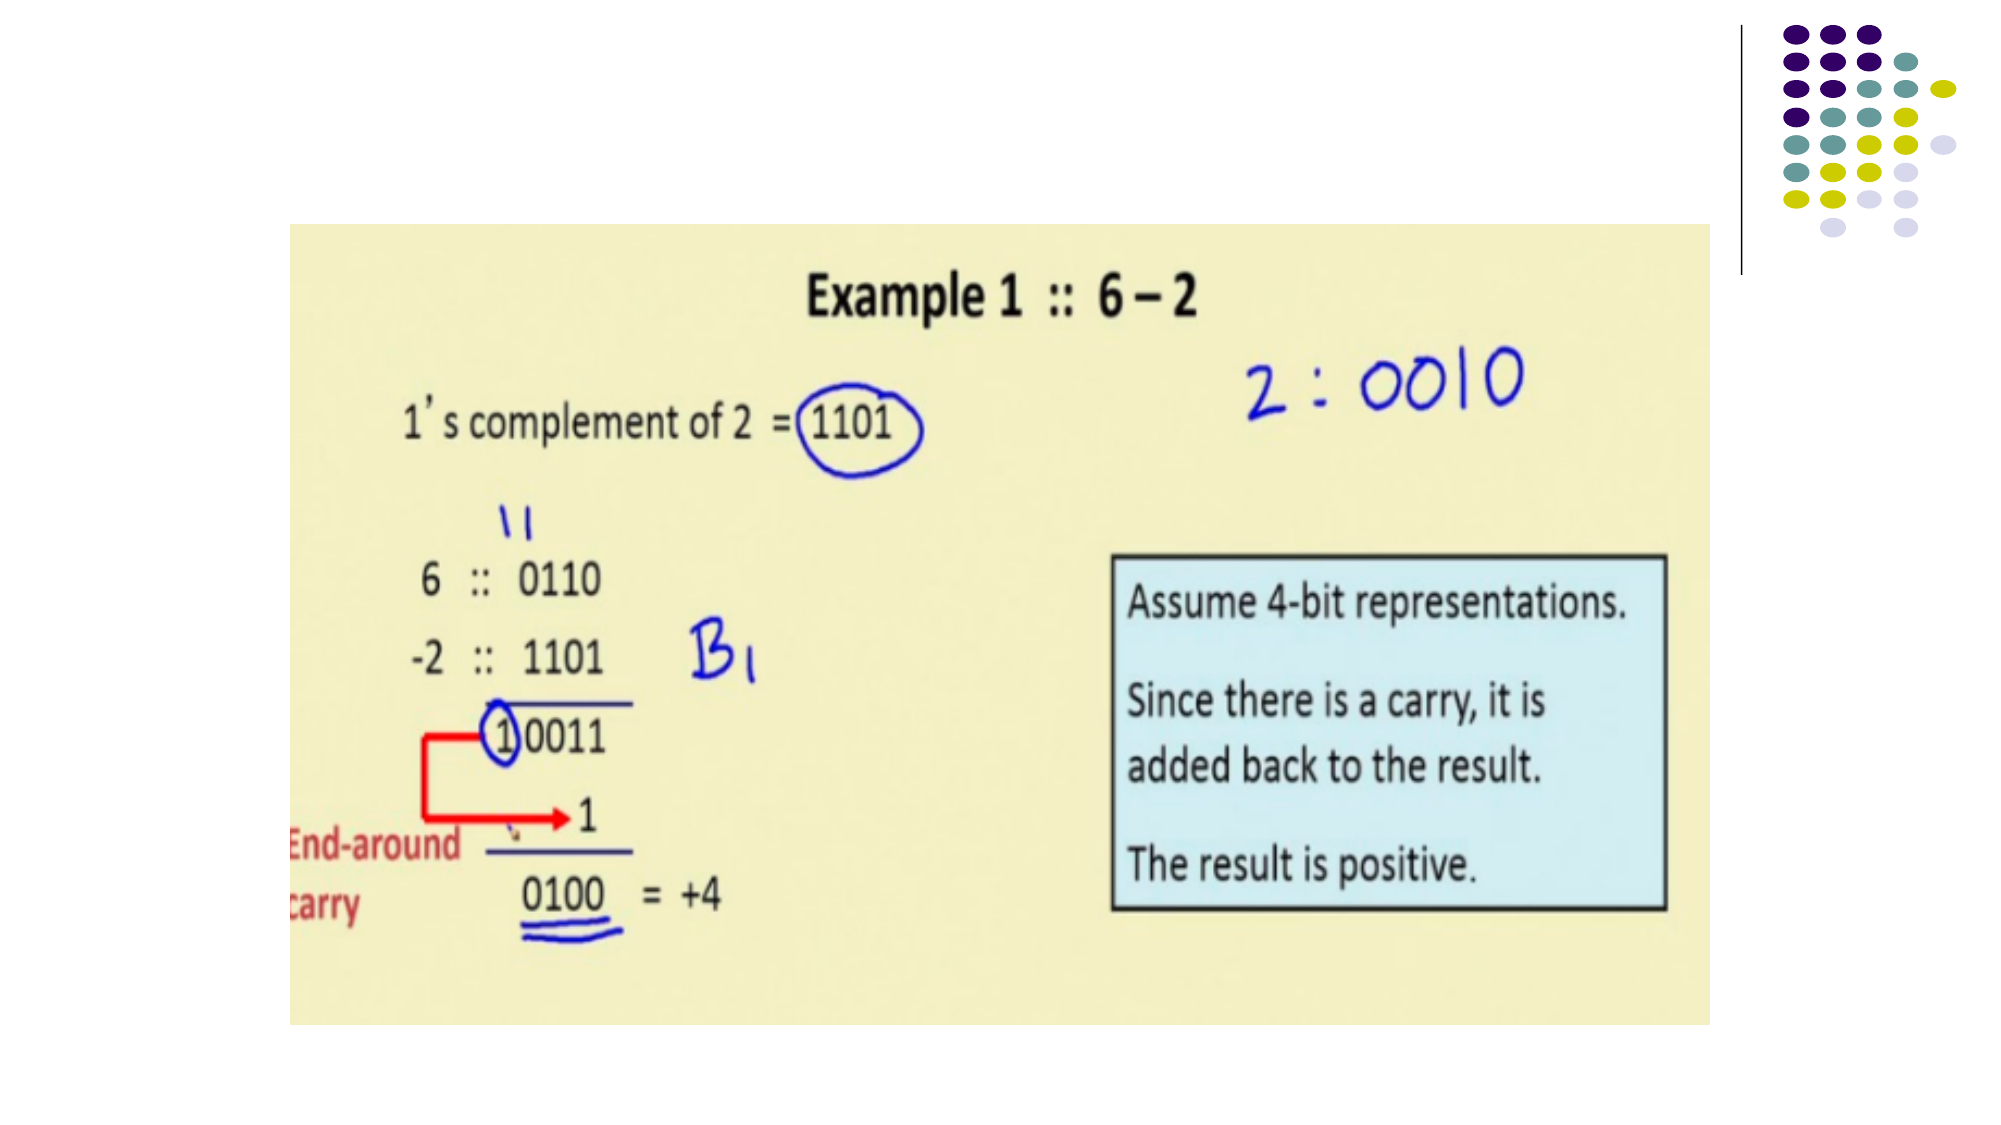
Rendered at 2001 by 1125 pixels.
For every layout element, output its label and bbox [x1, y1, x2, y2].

picture [289, 224, 1711, 1026]
